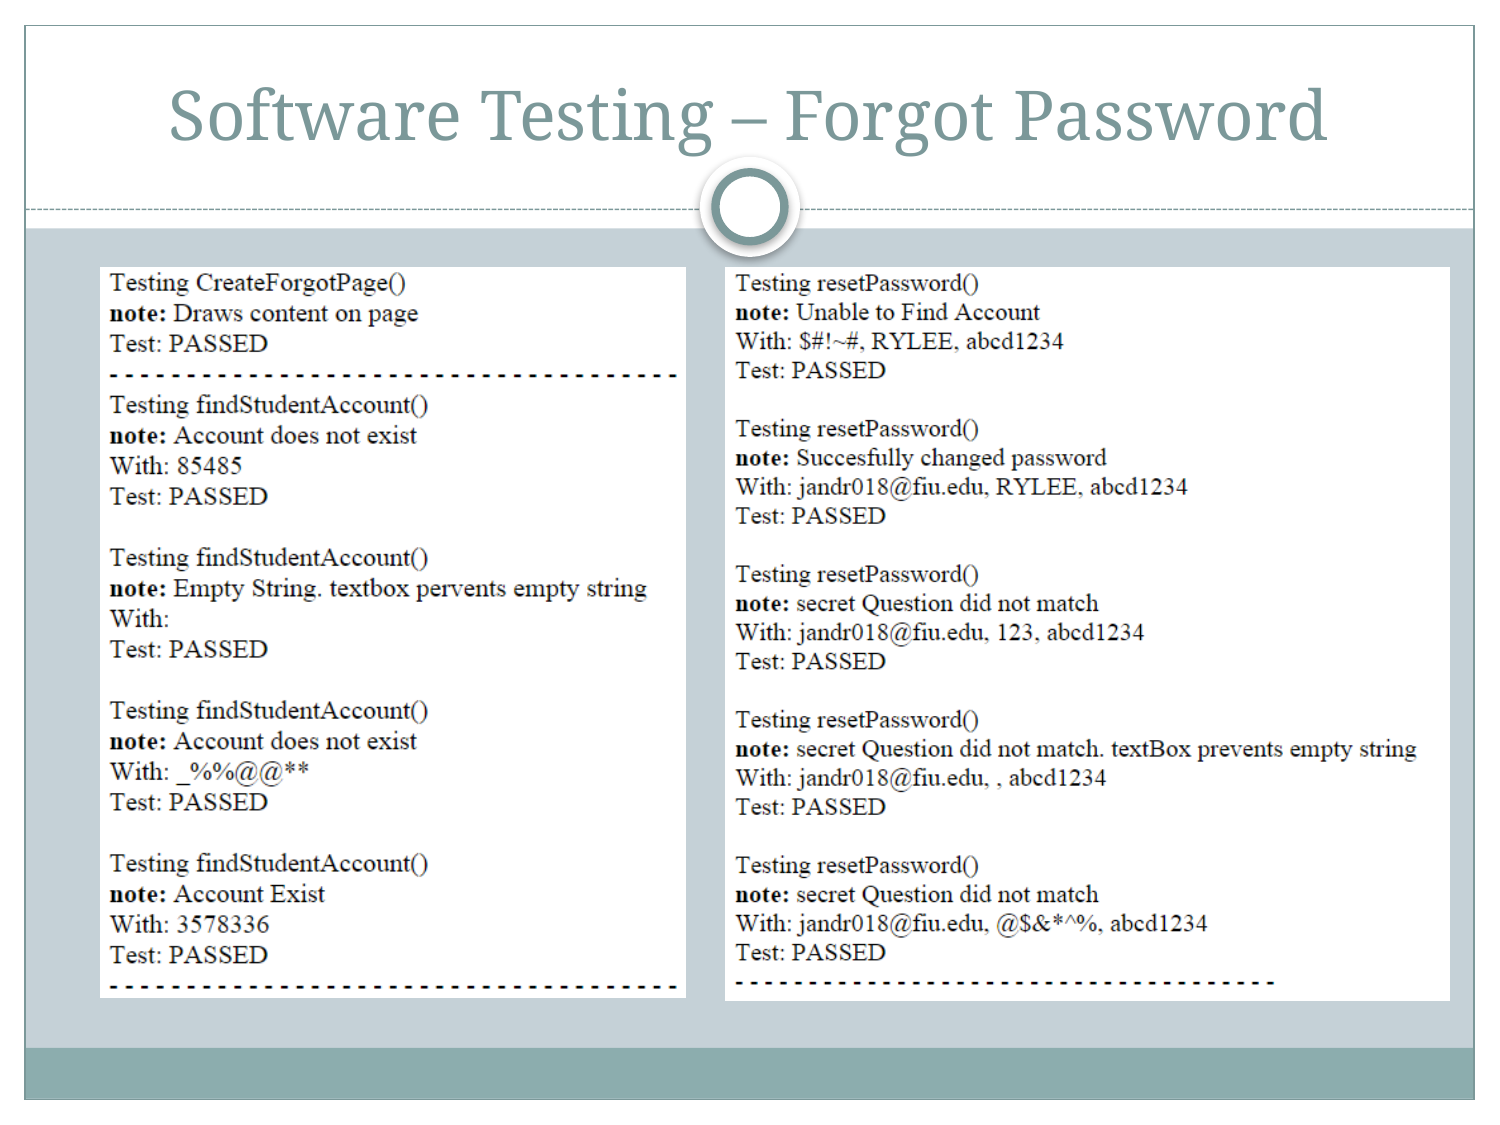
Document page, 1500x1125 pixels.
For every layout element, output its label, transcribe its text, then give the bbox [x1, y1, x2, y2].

picture [725, 267, 1451, 1001]
title Software Testing – Forgot Password [49, 37, 1450, 162]
picture [100, 267, 686, 998]
list [49, 250, 1445, 1001]
